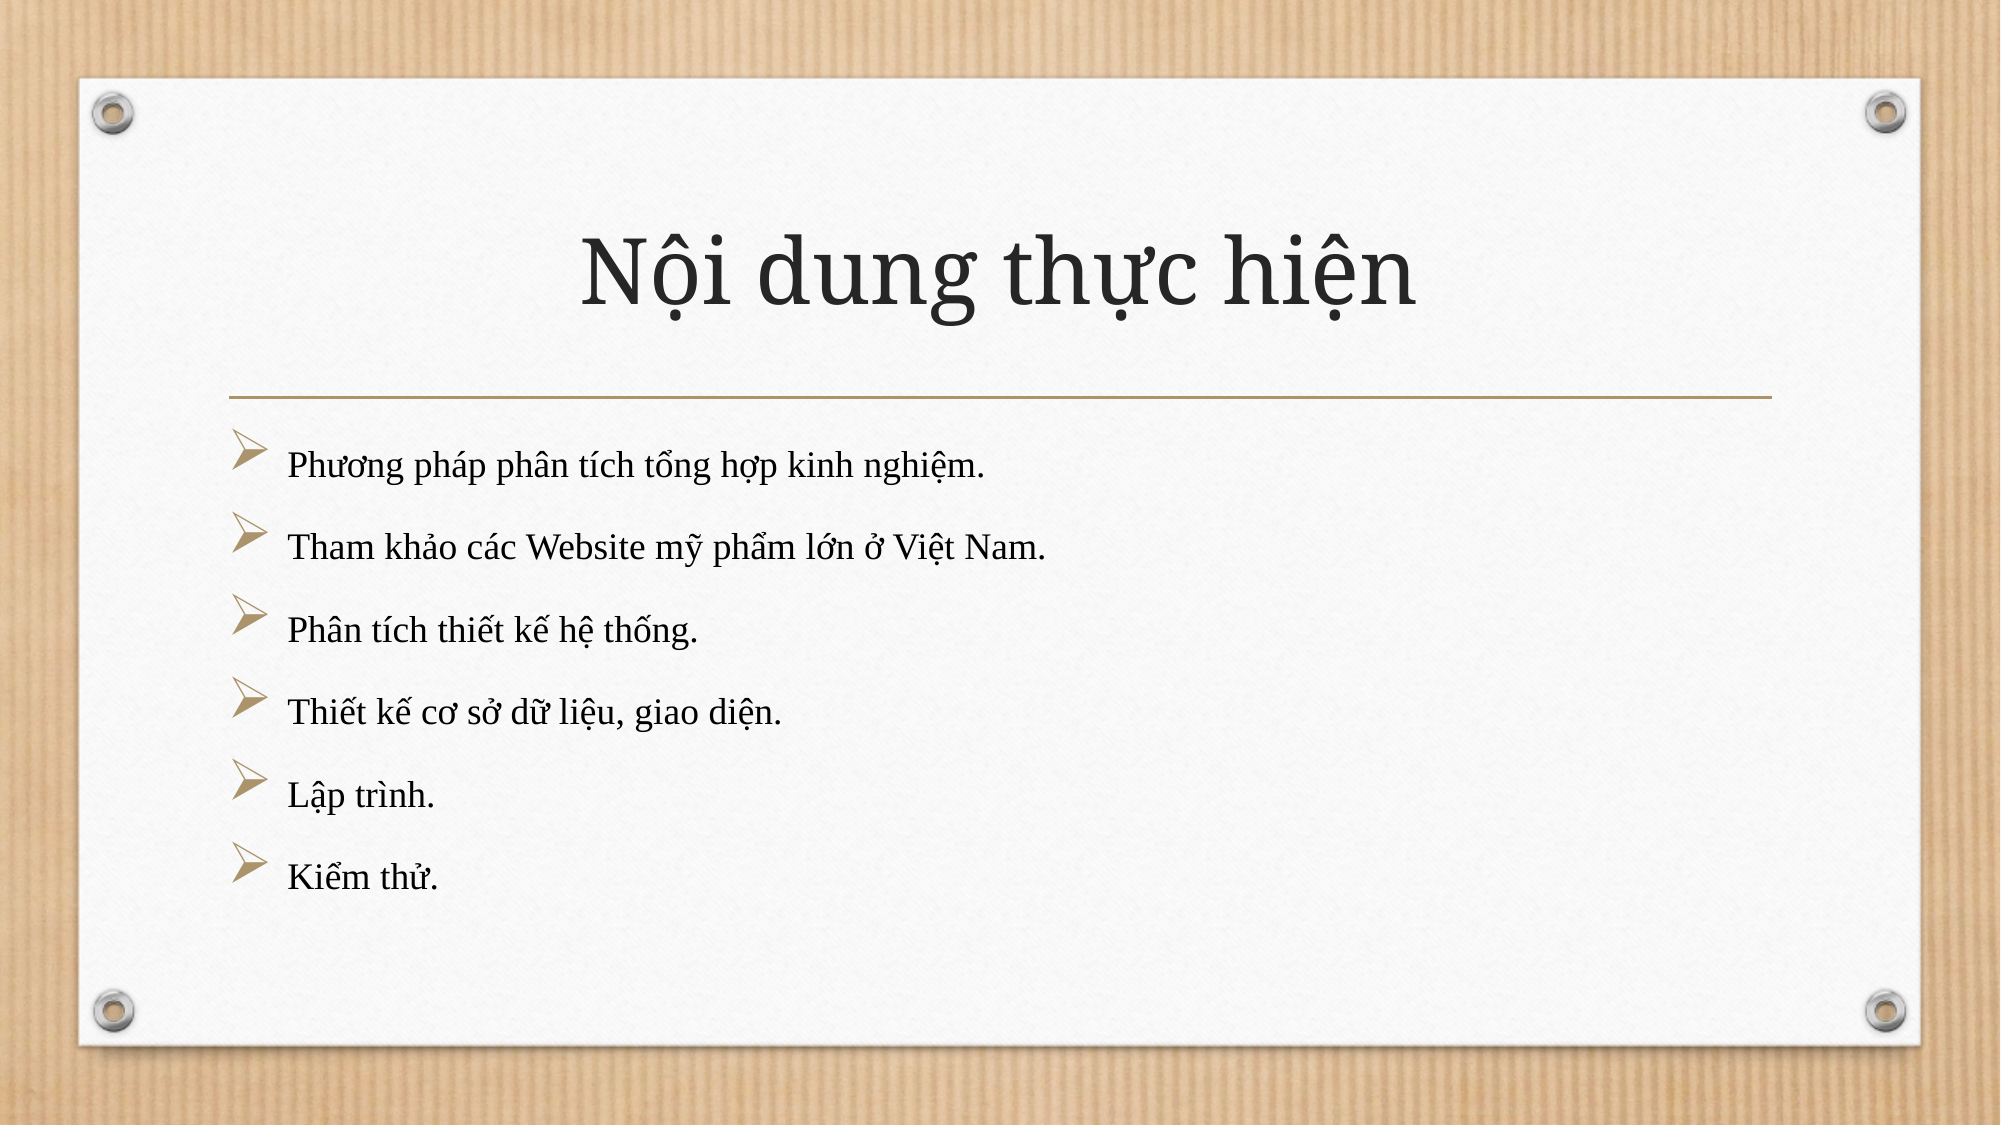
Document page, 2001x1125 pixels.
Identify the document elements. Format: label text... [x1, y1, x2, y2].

title Nội dung thực hiện [212, 161, 1788, 375]
picture [0, 0, 2001, 1125]
list Phương pháp phân tích tổng hợp kinh nghiệm. Tham khảo các Website mỹ phẩm lớn ở Việt Nam. Phân tích thiết kế hệ thống. Thiết kế cơ sở dữ liệu, giao diện. Lập trình. Kiểm thử. [212, 419, 1788, 964]
